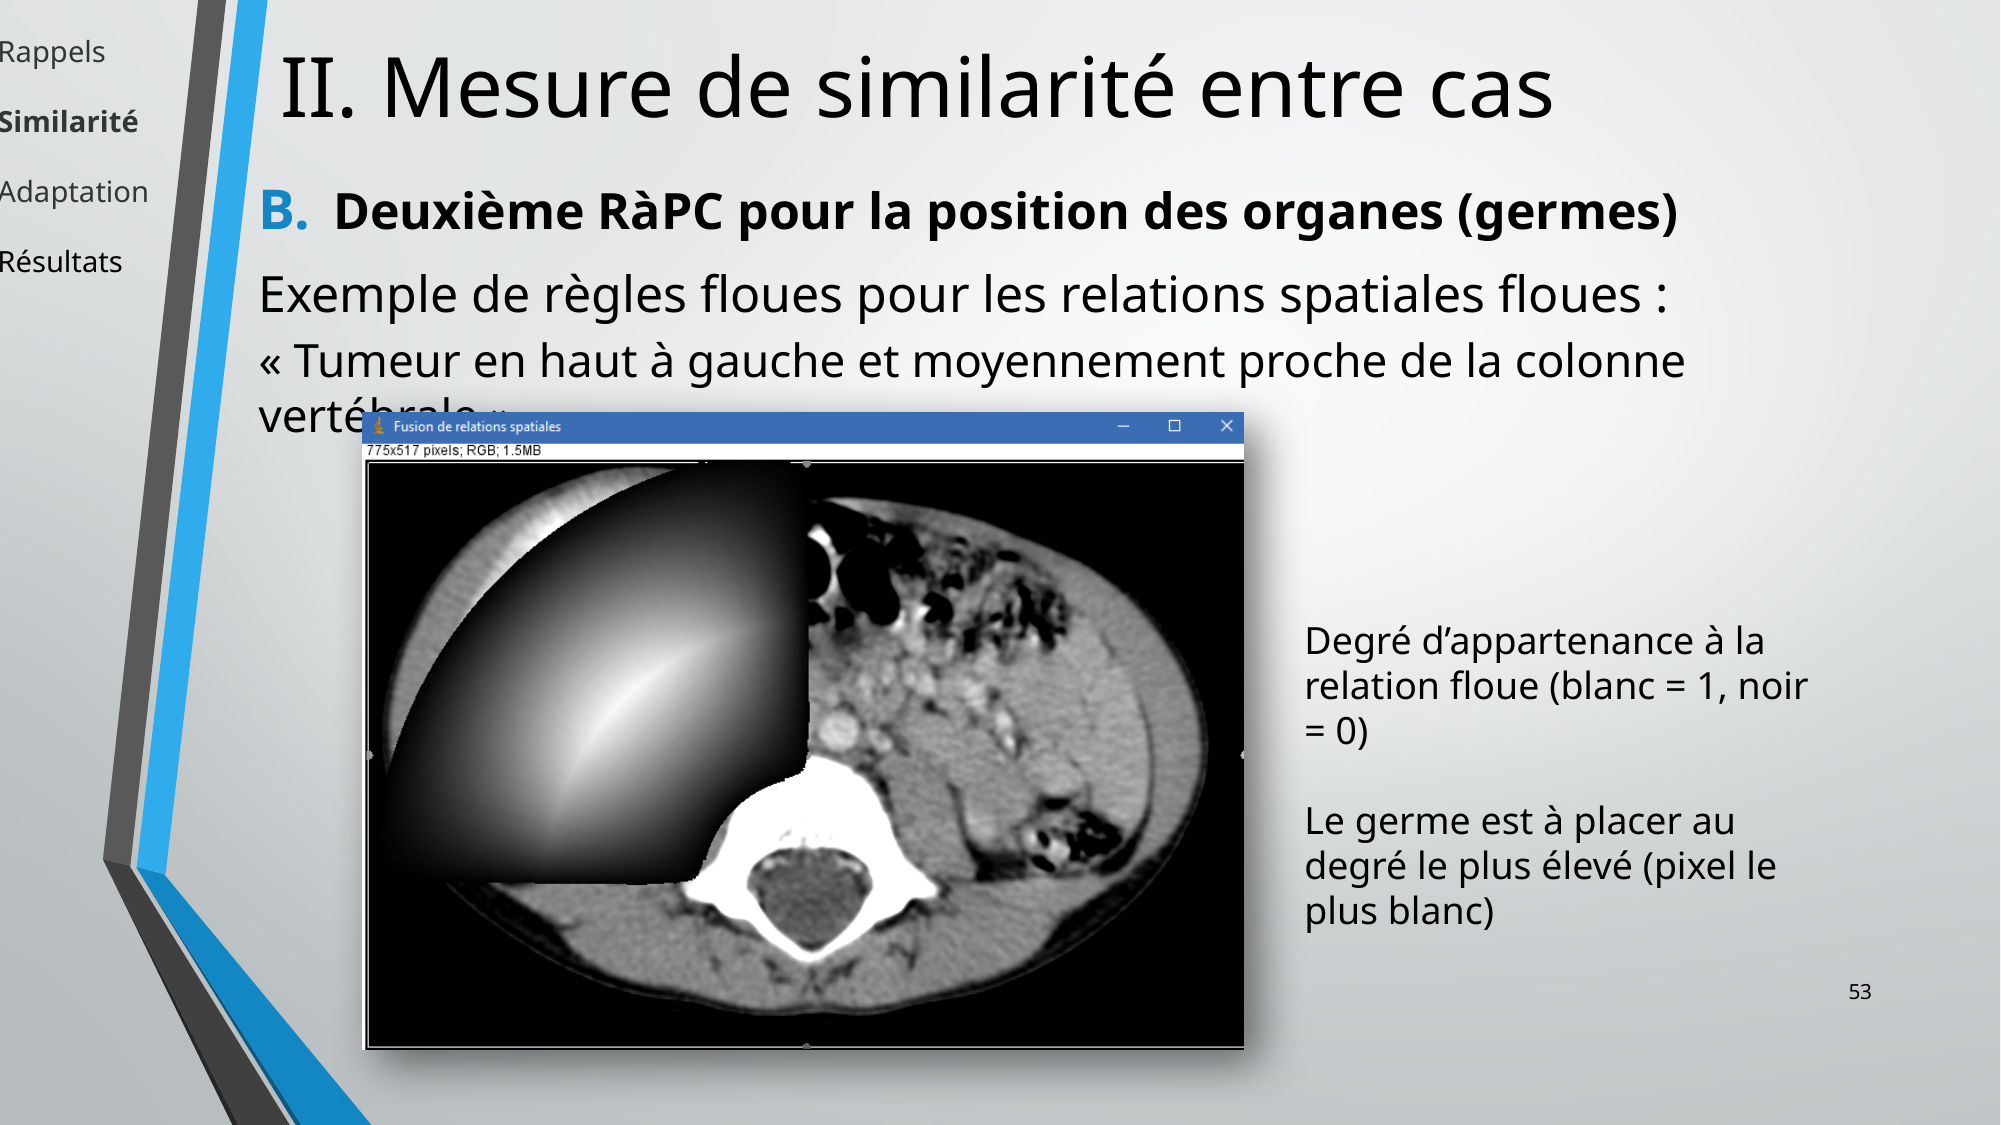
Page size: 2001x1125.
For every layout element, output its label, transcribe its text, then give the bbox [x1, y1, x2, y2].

title II. Mesure de similarité entre cas [243, 19, 1887, 148]
text_box Rappels Similarité Adaptation Résultats [0, 0, 165, 286]
picture [362, 412, 1245, 1051]
slide_number 53 [1796, 962, 1887, 1023]
text_box Degré d’appartenance à la relation floue (blanc = 1, noir = 0) Le germe est à placer au degré le plus élevé (pixel le plus blanc) [1289, 609, 1844, 940]
list Deuxième RàPC pour la position des organes (germes) Exemple de règles floues pour les relations spatiales floues : « Tumeur en haut à gauche et moyennement proche de la colonne vertébrale » [243, 172, 1931, 998]
